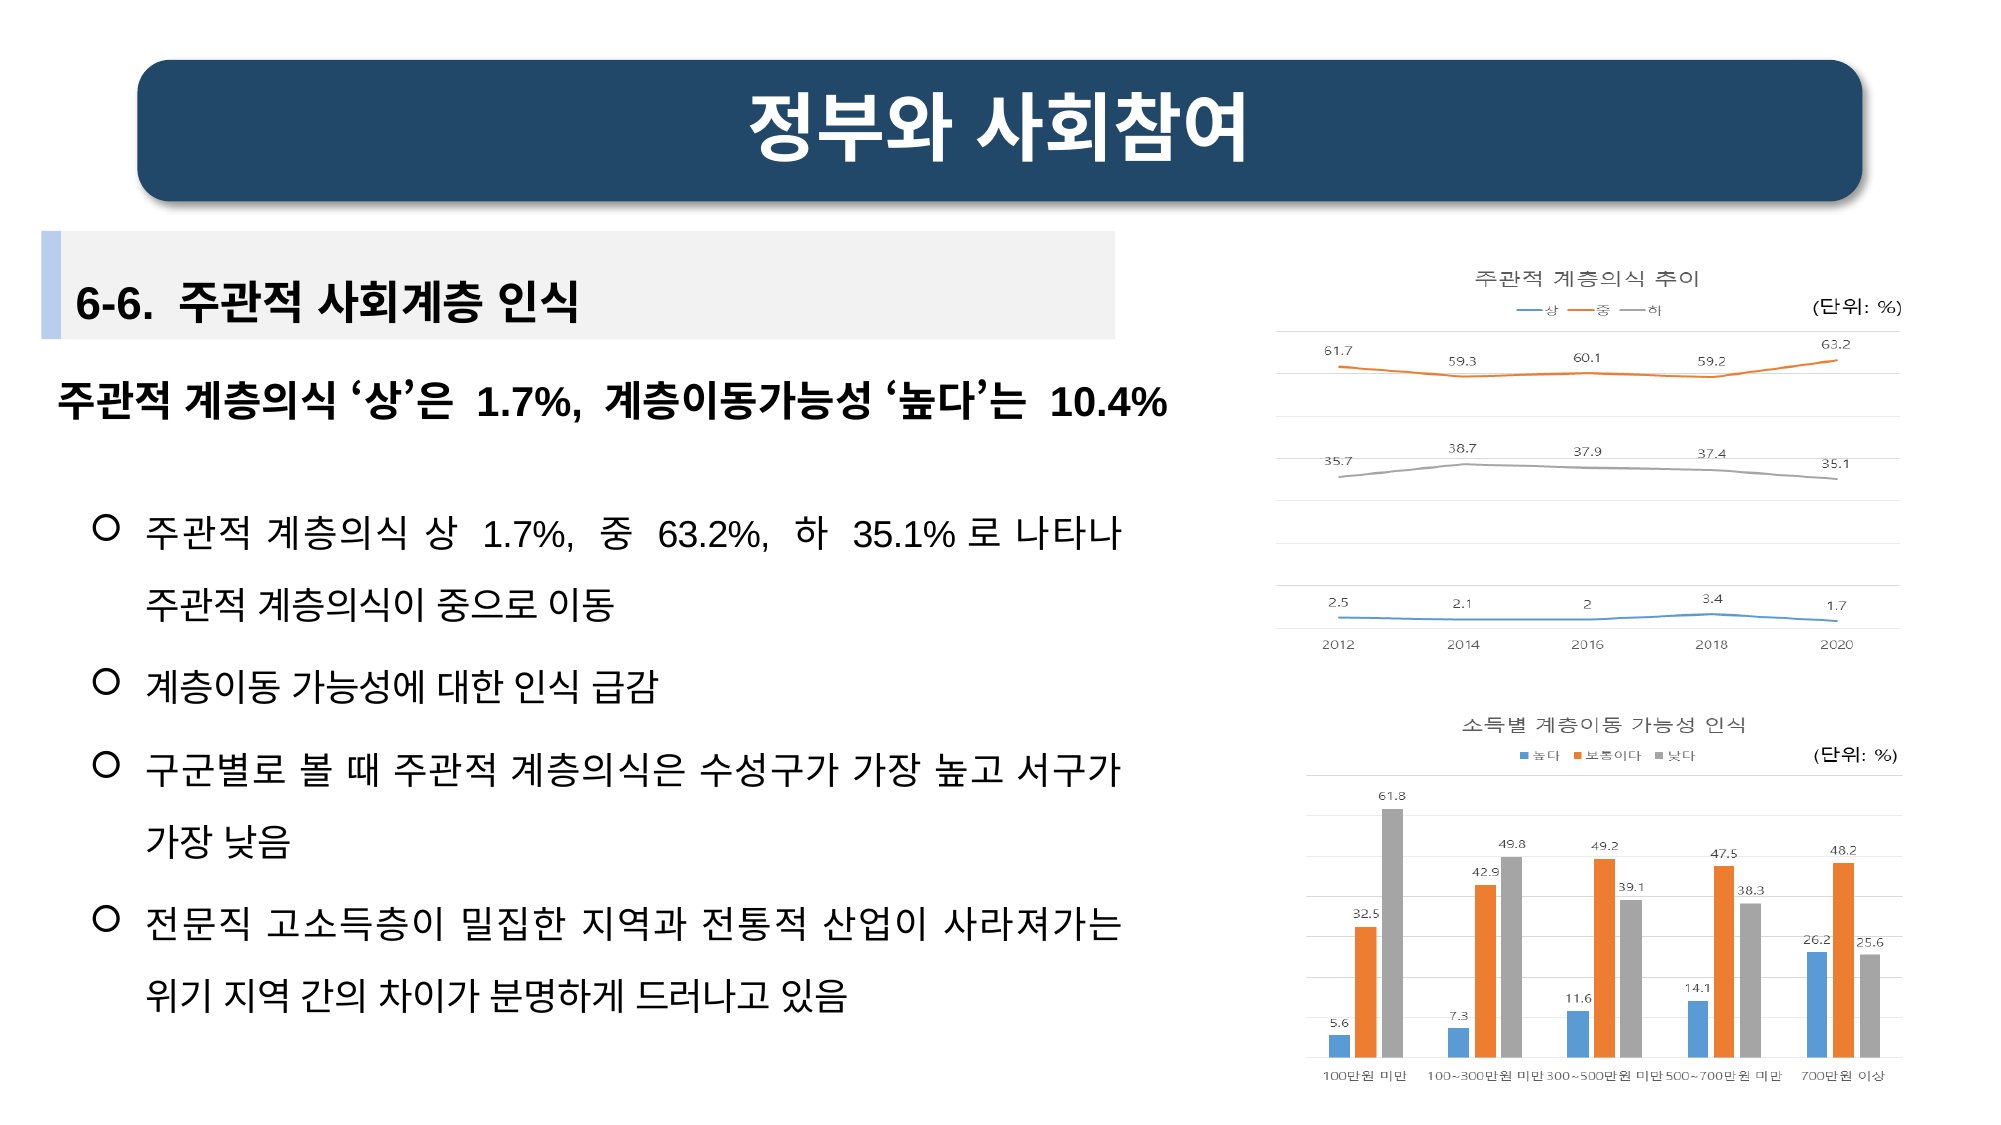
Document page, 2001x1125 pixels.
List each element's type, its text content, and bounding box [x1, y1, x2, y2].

picture [1262, 255, 1916, 658]
text_box 주관적 계층의식 ‘상’은 1.7%, 계층이동가능성 ‘높다’는 10.4% [42, 337, 1243, 433]
text_box 주관적 계층의식 상 1.7%, 중 63.2%, 하 35.1%로 나타나 주관적 계층의식이 중으로 이동 계층이동 가능성에 대한 인식 급감 구군별로 볼 때 주관적 계층의식은 수성구가 가장 높고 서구가 가장 낮음 전문직 고소득층이 밀집한 지역과 전통적 산업이 사라져가는 위기 지역 간의 차이가 분명하게 드러나고 있음 [74, 475, 1138, 1026]
picture [1293, 702, 1916, 1090]
title 정부와 사회참여 [137, 59, 1863, 202]
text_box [41, 230, 1116, 340]
